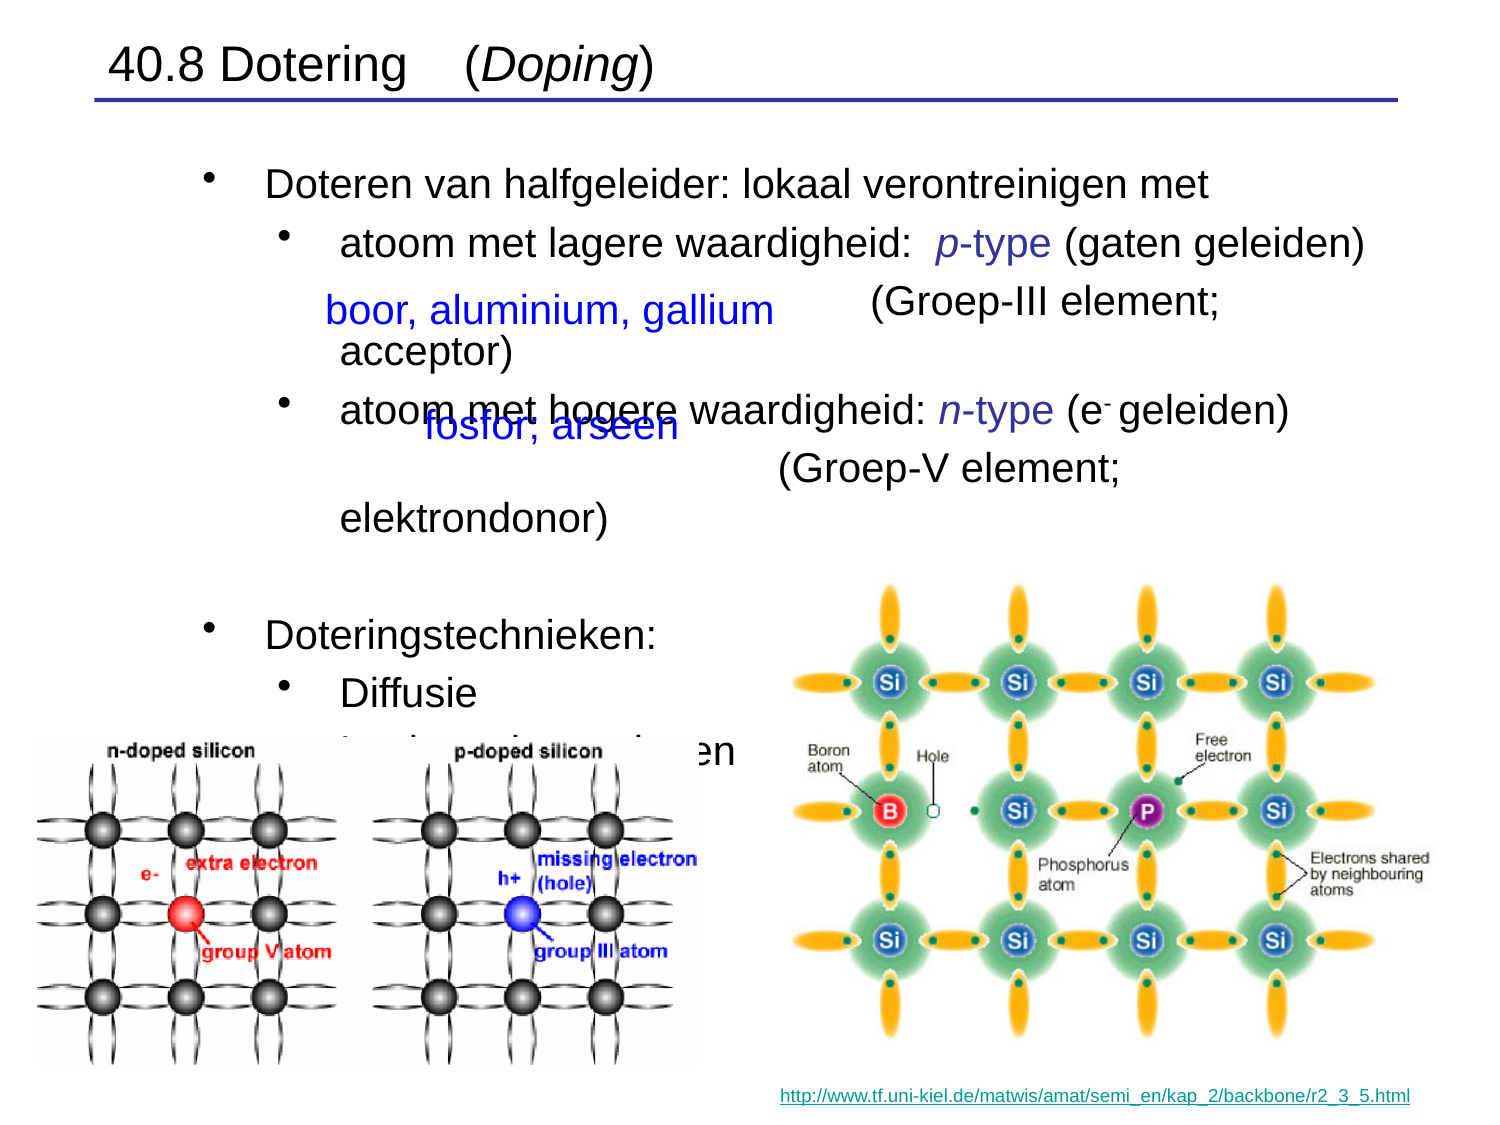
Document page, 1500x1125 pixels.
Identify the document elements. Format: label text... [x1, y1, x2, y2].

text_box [307, 274, 793, 457]
text_box Doteren van halfgeleider: lokaal verontreinigen met atoom met lagere waardigheid: p-type (gaten geleiden) (Groep-III element; acceptor) atoom met hogere waardigheid: n-type (e- geleiden) (Groep-V element; elektrondonor) Doteringstechnieken: Diffusie Implantatie van ionen [112, 149, 1388, 916]
text_box http://www.tf.uni-kiel.de/matwis/amat/semi_en/kap_2/backbone/r2_3_5.html [200, 1076, 1425, 1125]
picture [774, 574, 1438, 1047]
picture [37, 737, 699, 1066]
text_box 40.8 Dotering (Doping) [93, 11, 1411, 112]
